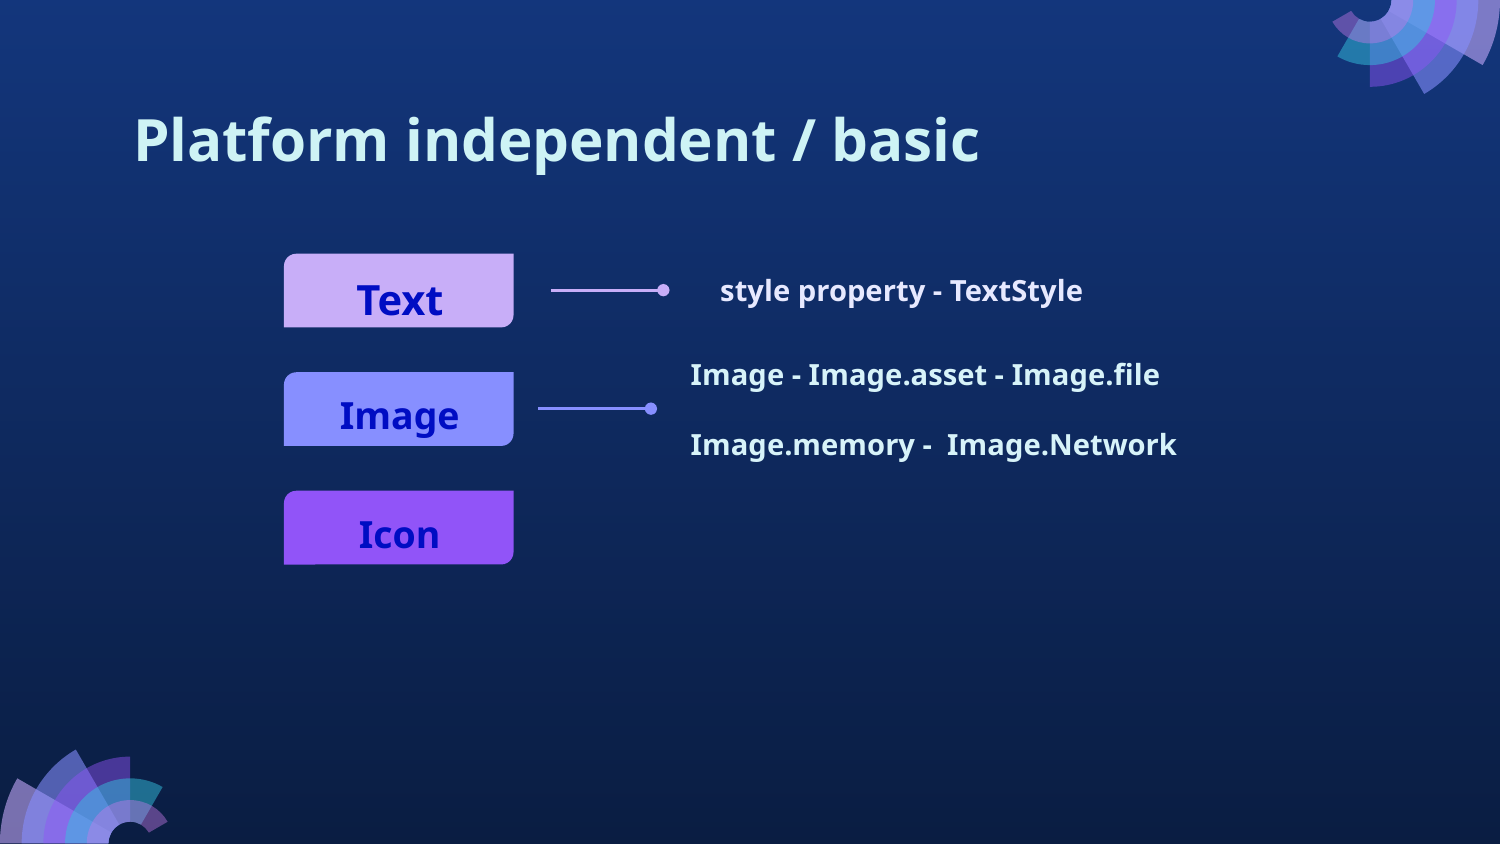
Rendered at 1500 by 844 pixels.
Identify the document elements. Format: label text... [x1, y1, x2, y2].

subtitle Image [303, 376, 497, 441]
subtitle Icon [303, 495, 497, 560]
text_box Image - Image.asset - Image.file Image.memory - Image.Network [675, 360, 1433, 457]
text_box style property - TextStyle [675, 242, 1216, 339]
text_box [283, 253, 514, 328]
title Platform independent / basic [118, 88, 1382, 183]
text_box [283, 372, 514, 446]
text_box [283, 490, 514, 565]
subtitle Text [303, 258, 497, 323]
